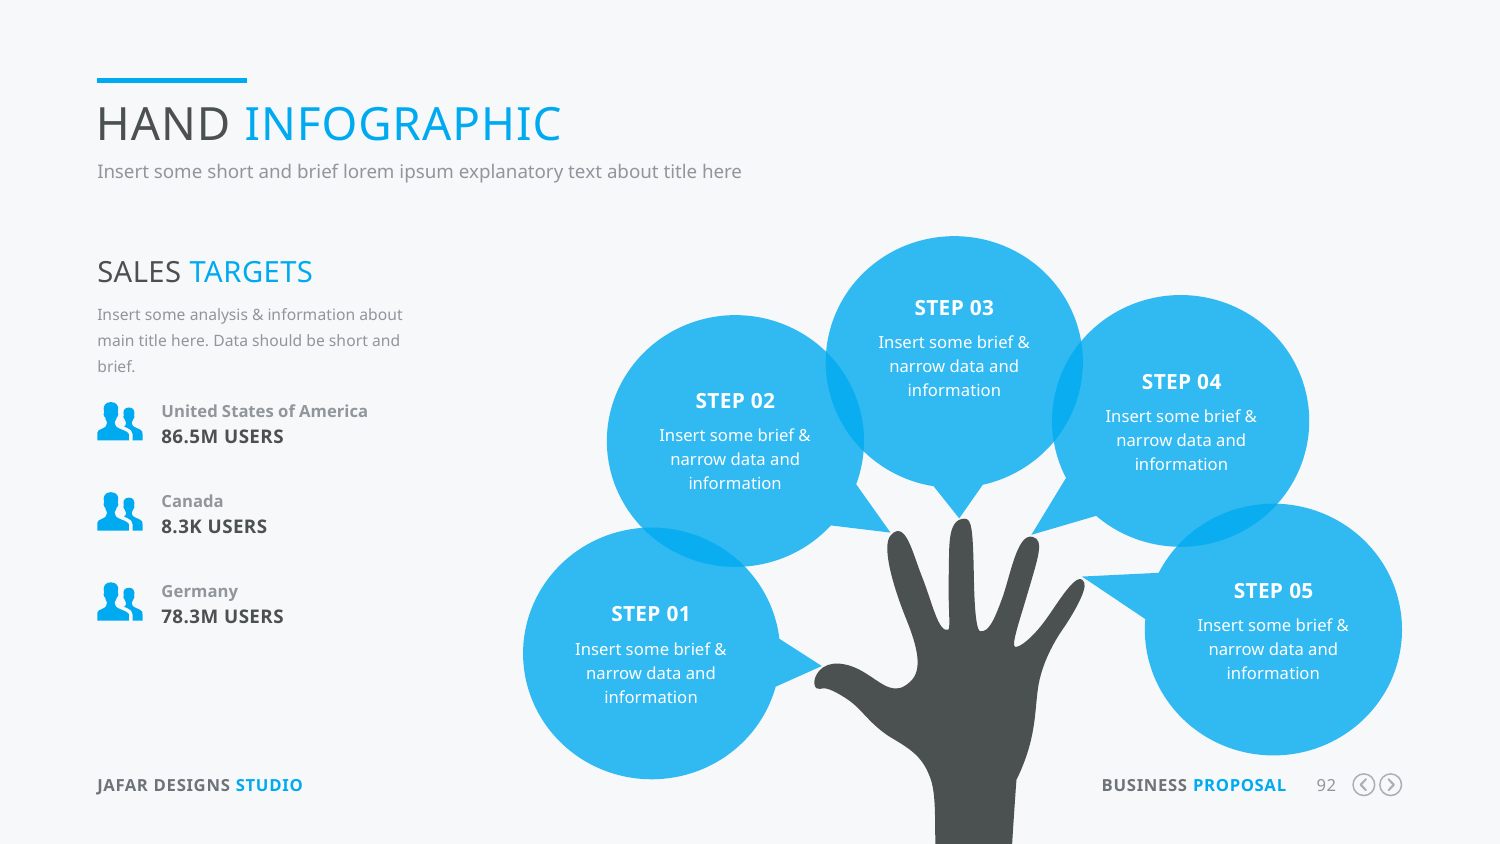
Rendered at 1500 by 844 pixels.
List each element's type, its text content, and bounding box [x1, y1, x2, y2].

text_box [161, 490, 425, 538]
text_box [813, 517, 1086, 844]
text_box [650, 387, 820, 494]
text_box [1030, 294, 1311, 548]
text_box [522, 527, 823, 781]
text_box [161, 400, 425, 448]
text_box [824, 235, 1082, 519]
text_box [1097, 368, 1266, 475]
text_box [97, 253, 425, 350]
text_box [161, 580, 425, 628]
text_box [1078, 502, 1404, 757]
text_box [123, 587, 143, 621]
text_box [1189, 577, 1358, 684]
text_box [97, 402, 129, 441]
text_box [566, 600, 736, 708]
text_box [97, 582, 129, 621]
text_box [605, 314, 892, 568]
text_box [123, 407, 143, 441]
list Hand Infographic [95, 94, 1401, 158]
text_box [123, 497, 143, 531]
list Insert some short and brief lorem ipsum explanatory text about title here [97, 157, 1403, 181]
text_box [869, 294, 1039, 401]
text_box [97, 492, 129, 531]
